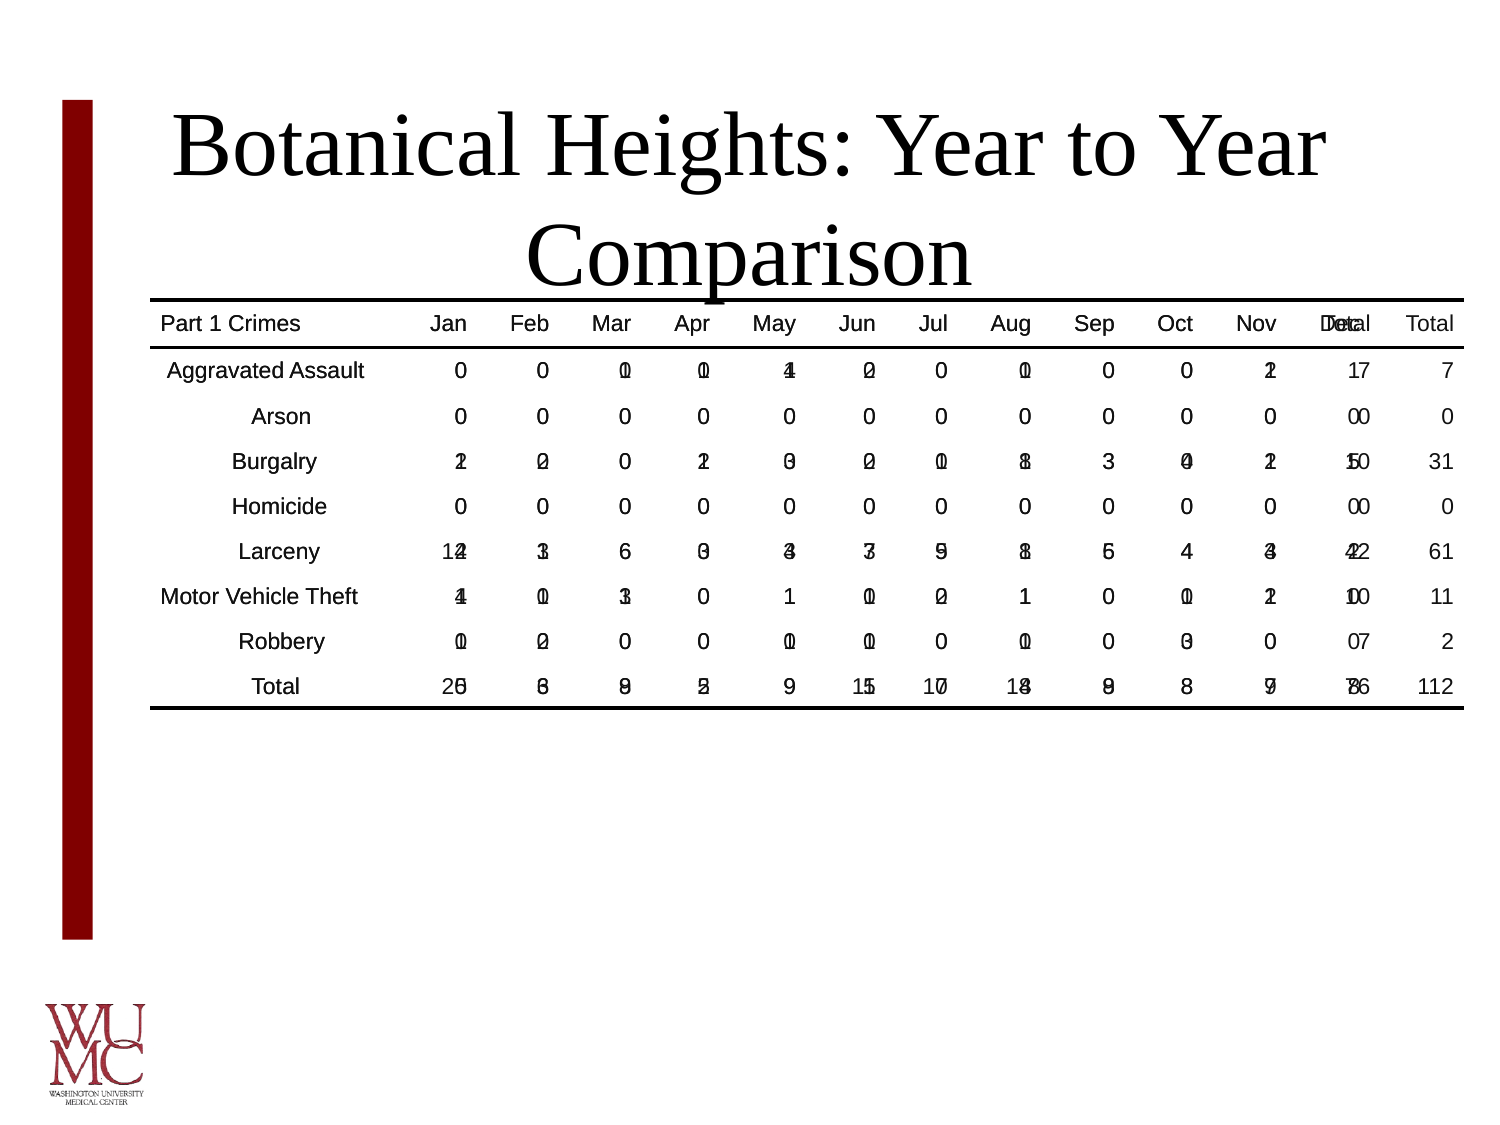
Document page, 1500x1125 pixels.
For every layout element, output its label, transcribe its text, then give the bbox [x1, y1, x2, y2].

table_cell 0 [886, 485, 958, 528]
table_cell 8 [1042, 665, 1125, 706]
table_header Total [1287, 302, 1381, 346]
table_cell 3 [478, 528, 560, 575]
table_cell 5 [1042, 528, 1125, 575]
table_cell 3 [1125, 618, 1204, 665]
table_cell 1 [958, 438, 1042, 485]
table_cell 0 [1125, 395, 1204, 438]
table_cell 4 [1125, 528, 1204, 575]
table_cell 3 [560, 575, 642, 618]
table_cell 0 [1042, 349, 1125, 395]
table_cell Burgalry [150, 438, 398, 485]
table_cell 61 [1381, 528, 1464, 575]
table_cell 0 [1042, 395, 1125, 438]
table_cell 0 [1042, 485, 1125, 528]
table_cell Arson [150, 395, 398, 438]
table_cell Robbery [150, 618, 398, 665]
table_cell 0 [478, 438, 560, 485]
table_cell 0 [886, 349, 958, 395]
table_cell 9 [720, 665, 807, 706]
picture [41, 996, 156, 1113]
table_cell 0 [1204, 485, 1287, 528]
table_cell 1 [886, 438, 958, 485]
table_cell 3 [1042, 438, 1125, 485]
table_cell 1 [958, 575, 1042, 618]
table_cell Motor Vehicle Theft [150, 575, 398, 618]
table_cell 0 [720, 395, 807, 438]
table_cell 3 [720, 528, 807, 575]
table_cell 2 [398, 438, 478, 485]
table_cell 0 [560, 438, 642, 485]
table_cell Homicide [150, 485, 398, 528]
table_cell 0 [398, 395, 478, 438]
table_cell 0 [478, 395, 560, 438]
table_cell 0 [398, 349, 478, 395]
table_cell 0 [958, 395, 1042, 438]
table_cell 0 [1381, 395, 1464, 438]
table_cell 8 [1125, 665, 1204, 706]
table_cell 1 [720, 575, 807, 618]
table_cell 0 [560, 395, 642, 438]
table_cell 0 [958, 485, 1042, 528]
table_cell 0 [1204, 618, 1287, 665]
table_cell 0 [720, 485, 807, 528]
table_cell 0 [642, 485, 720, 528]
table_cell 5 [642, 665, 720, 706]
table_cell 2 [1204, 349, 1287, 395]
table_cell 1 [958, 349, 1042, 395]
table_header Jul [886, 302, 958, 346]
table_cell 0 [886, 395, 958, 438]
table_header Jan [398, 302, 478, 346]
table_cell 0 [560, 618, 642, 665]
table_cell 7 [1287, 618, 1381, 665]
table_cell 2 [478, 618, 560, 665]
table_cell 0 [642, 395, 720, 438]
table_cell 0 [1042, 575, 1125, 618]
table_cell 7 [1381, 349, 1464, 395]
table_cell 0 [1204, 395, 1287, 438]
table_cell 1 [1204, 438, 1287, 485]
table_cell 1 [807, 575, 886, 618]
table_cell 0 [807, 485, 886, 528]
table_cell 0 [807, 438, 886, 485]
table_cell 0 [478, 349, 560, 395]
table_cell 11 [1381, 575, 1464, 618]
table_cell 10 [1287, 438, 1381, 485]
table_cell 3 [807, 528, 886, 575]
table_cell 4 [958, 665, 1042, 706]
table_cell 1 [478, 575, 560, 618]
table_cell 0 [560, 349, 642, 395]
table_cell 9 [560, 665, 642, 706]
table_cell 9 [886, 528, 958, 575]
table_cell 0 [642, 349, 720, 395]
table_cell 0 [958, 618, 1042, 665]
table_header Nov [1204, 302, 1287, 346]
table_cell 2 [1381, 618, 1464, 665]
table_cell Aggravated Assault [150, 349, 398, 395]
table_cell 112 [1381, 665, 1464, 706]
table_cell 1 [1204, 575, 1287, 618]
title Botanical Heights: Year to Year Comparison [112, 99, 1388, 288]
table_cell 0 [642, 575, 720, 618]
table_cell 42 [1287, 528, 1381, 575]
table_cell 5 [807, 665, 886, 706]
table_header Total [1381, 302, 1464, 346]
table_cell 31 [1381, 438, 1464, 485]
table_cell 0 [478, 485, 560, 528]
table_header Mar [560, 302, 642, 346]
table_header Sep [1042, 302, 1125, 346]
table_cell 10 [886, 665, 958, 706]
table_cell 10 [1287, 575, 1381, 618]
table_cell 6 [478, 665, 560, 706]
table_cell 0 [1125, 349, 1204, 395]
table_cell 0 [560, 485, 642, 528]
table_cell 0 [886, 575, 958, 618]
table_header Jun [807, 302, 886, 346]
table_cell 5 [398, 665, 478, 706]
table_cell 7 [1287, 349, 1381, 395]
table_cell 6 [560, 528, 642, 575]
table_cell 0 [398, 485, 478, 528]
table_cell 2 [642, 438, 720, 485]
table_cell 0 [886, 618, 958, 665]
table_header Apr [642, 302, 720, 346]
table_cell Total [150, 665, 398, 706]
table_cell 3 [642, 528, 720, 575]
table_cell 2 [398, 528, 478, 575]
table_cell 0 [1042, 618, 1125, 665]
table_cell 0 [720, 438, 807, 485]
table_header Aug [958, 302, 1042, 346]
table_cell 1 [958, 528, 1042, 575]
table_cell 4 [720, 349, 807, 395]
table_cell 0 [807, 395, 886, 438]
table_cell 3 [1204, 528, 1287, 575]
table_cell 7 [1204, 665, 1287, 706]
table_cell 0 [807, 349, 886, 395]
table_cell 1 [720, 618, 807, 665]
table_cell Larceny [150, 528, 398, 575]
table_header Part 1 Crimes [150, 302, 398, 346]
table_header May [720, 302, 807, 346]
table_cell 0 [1287, 485, 1381, 528]
table_cell 0 [1125, 485, 1204, 528]
table_cell 1 [398, 575, 478, 618]
table_cell 0 [1381, 485, 1464, 528]
table_header Feb [478, 302, 560, 346]
table_cell 0 [1287, 395, 1381, 438]
table_cell 76 [1287, 665, 1381, 706]
table_cell 0 [398, 618, 478, 665]
table_header Oct [1125, 302, 1204, 346]
table_cell 0 [642, 618, 720, 665]
table_cell 1 [1125, 575, 1204, 618]
table_cell 0 [1125, 438, 1204, 485]
table_cell 1 [807, 618, 886, 665]
